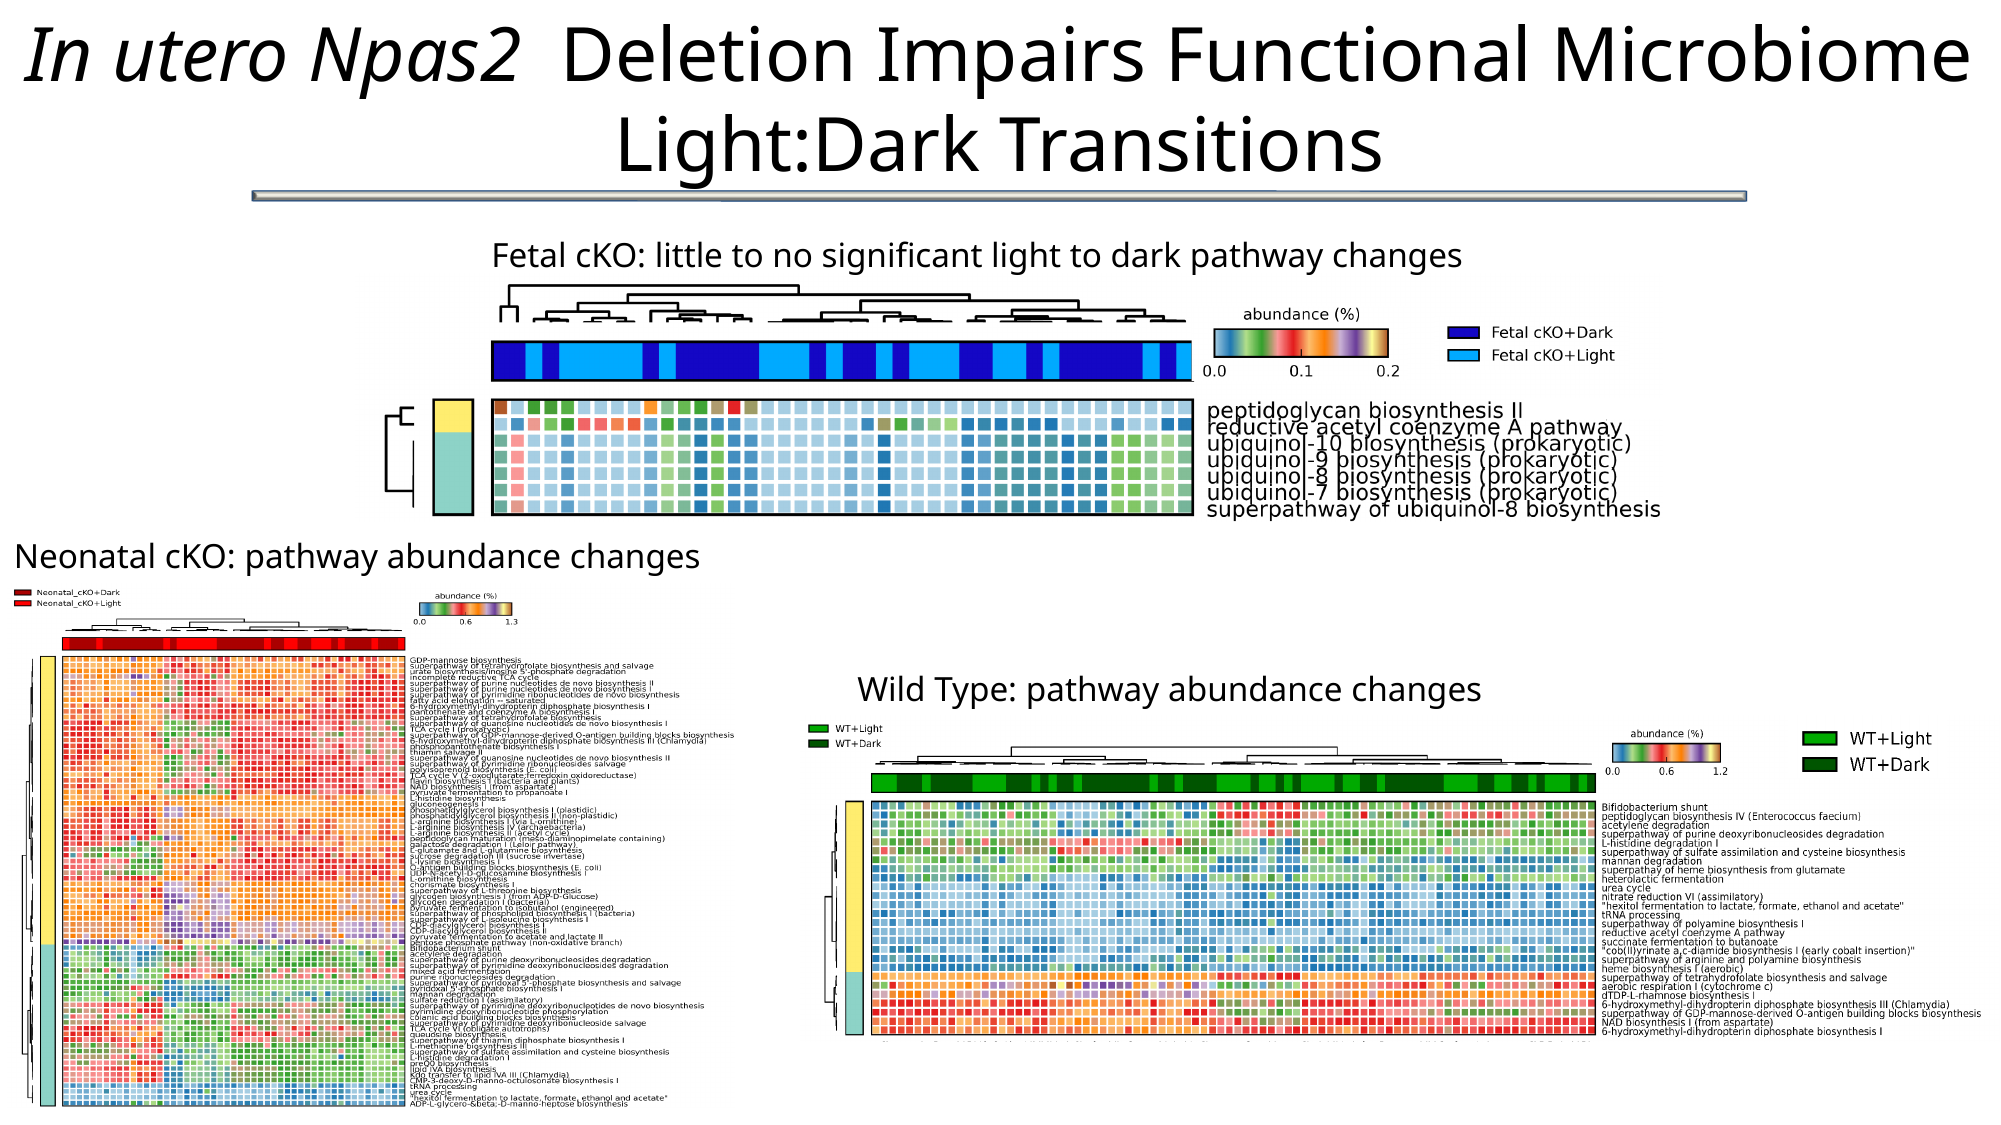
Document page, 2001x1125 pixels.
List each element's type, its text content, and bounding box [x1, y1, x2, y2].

picture [1434, 316, 1629, 370]
picture [1191, 306, 1408, 381]
text_box Wild Type: pathway abundance changes [842, 660, 1519, 715]
picture [249, 187, 1750, 204]
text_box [355, 273, 1672, 522]
text_box Neonatal cKO: pathway abundance changes [0, 527, 742, 583]
picture [6, 583, 735, 1108]
text_box In utero Npas2 Deletion Impairs Functional Microbiome Light:Dark Transitions [0, 0, 2000, 195]
text_box Fetal cKO: little to no significant light to dark pathway changes [476, 227, 1549, 273]
picture [800, 715, 2000, 1042]
